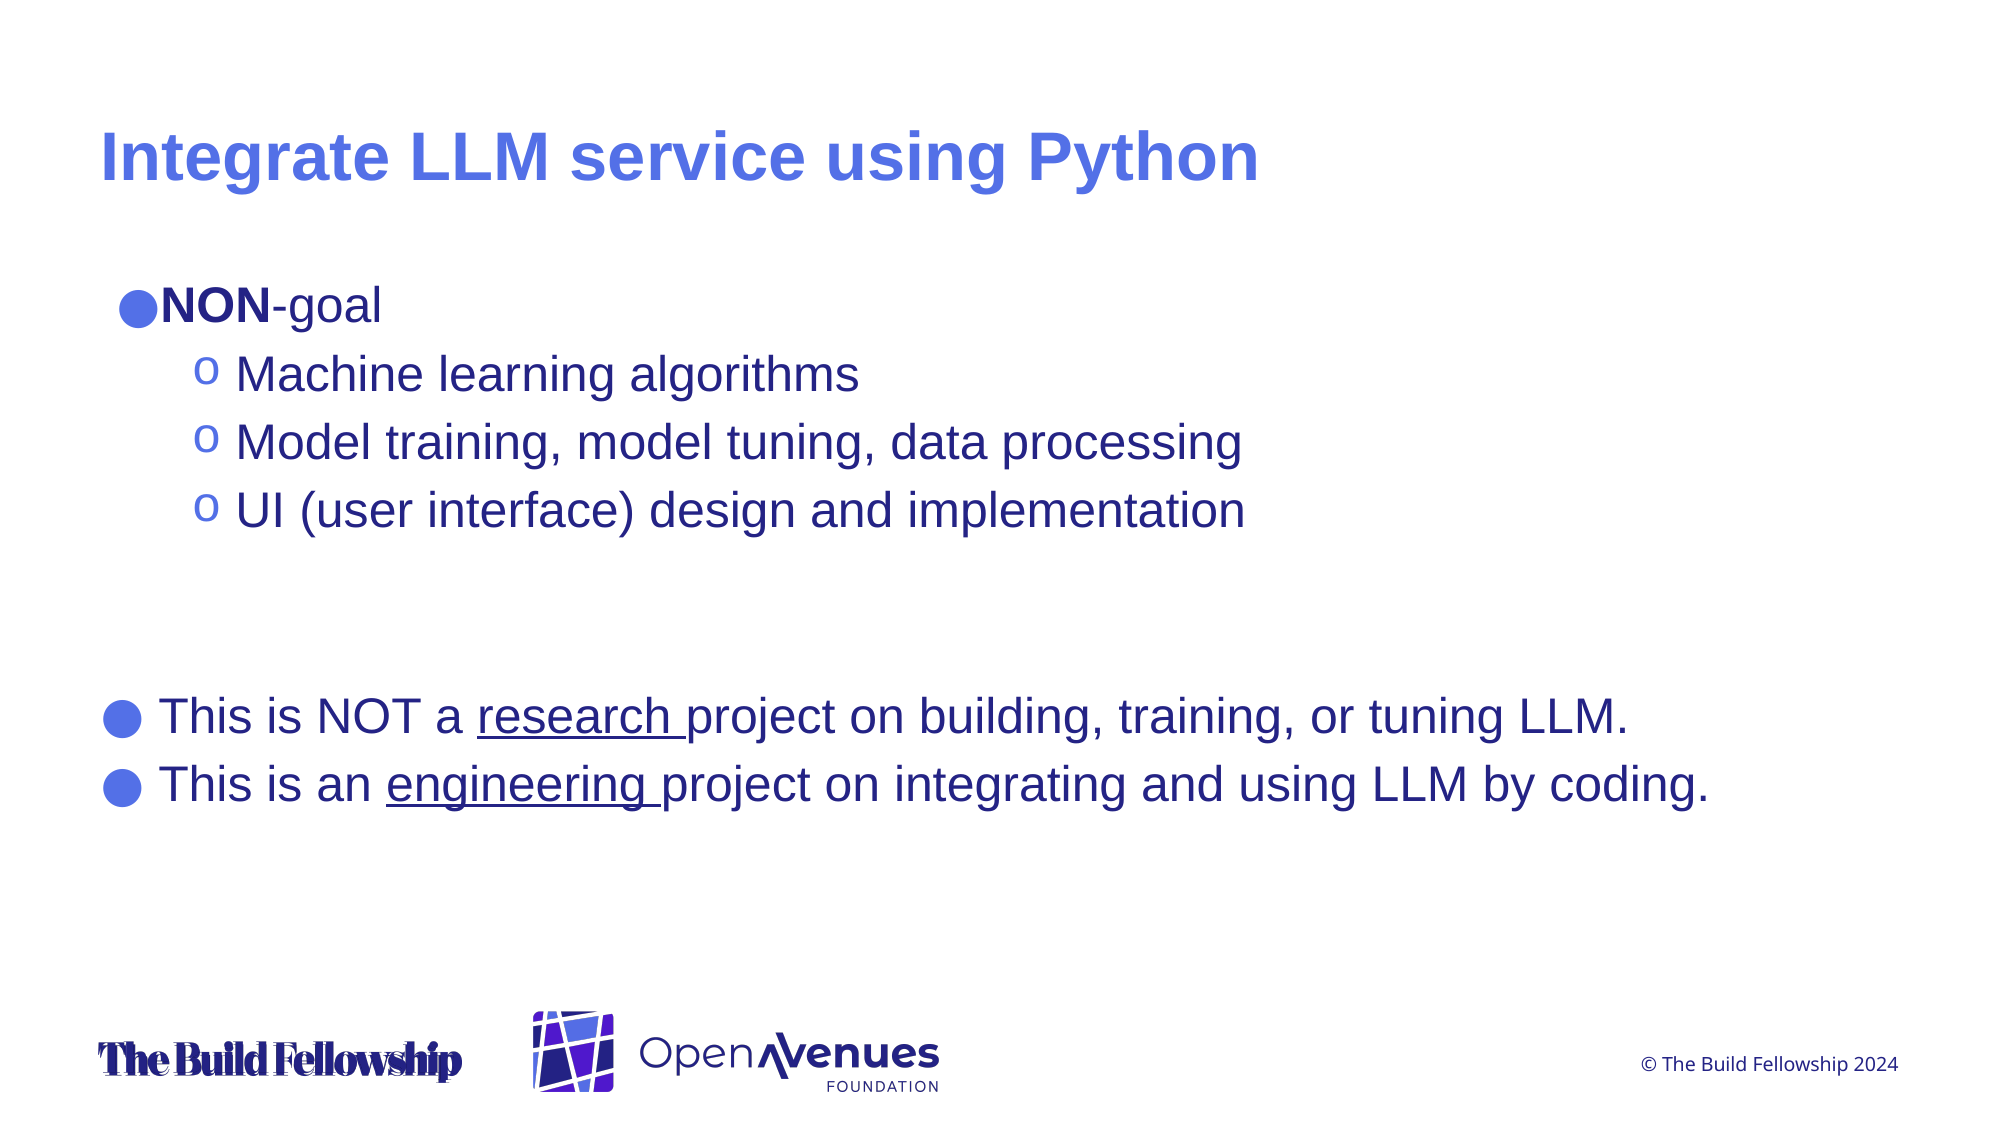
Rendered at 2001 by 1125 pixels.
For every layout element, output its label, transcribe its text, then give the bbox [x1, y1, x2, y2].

picture [98, 1041, 462, 1083]
picture [532, 1011, 939, 1093]
text_box NON-goal Machine learning algorithms Model training, model tuning, data processing UI (user interface) design and implementation This is NOT a research project on building, training, or tuning LLM. This is an engineering project on integrating and using LLM by coding. [100, 204, 1900, 950]
text_box Integrate LLM service using Python [100, 70, 1433, 204]
